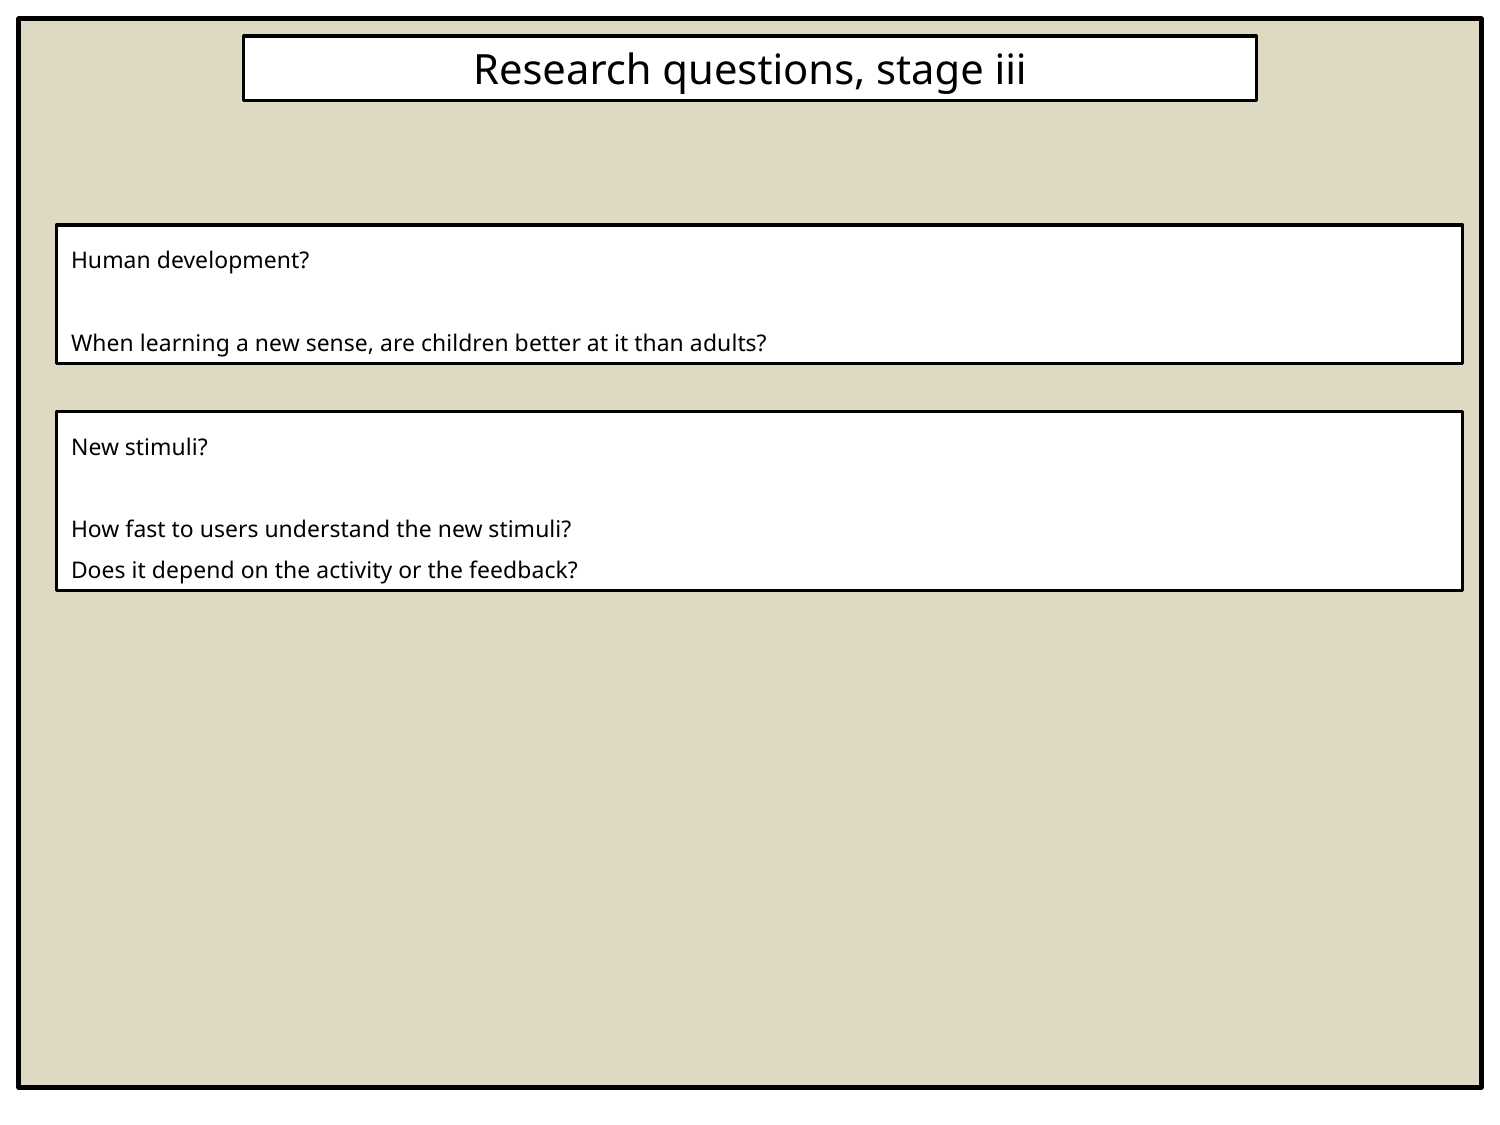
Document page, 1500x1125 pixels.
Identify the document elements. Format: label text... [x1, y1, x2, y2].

text_box [17, 17, 1483, 1090]
text_box New stimuli? How fast to users understand the new stimuli? Does it depend on the activity or the feedback? [56, 411, 1463, 591]
text_box Research questions, stage iii [243, 36, 1257, 101]
text_box Human development? When learning a new sense, are children better at it than adults? [56, 224, 1463, 364]
